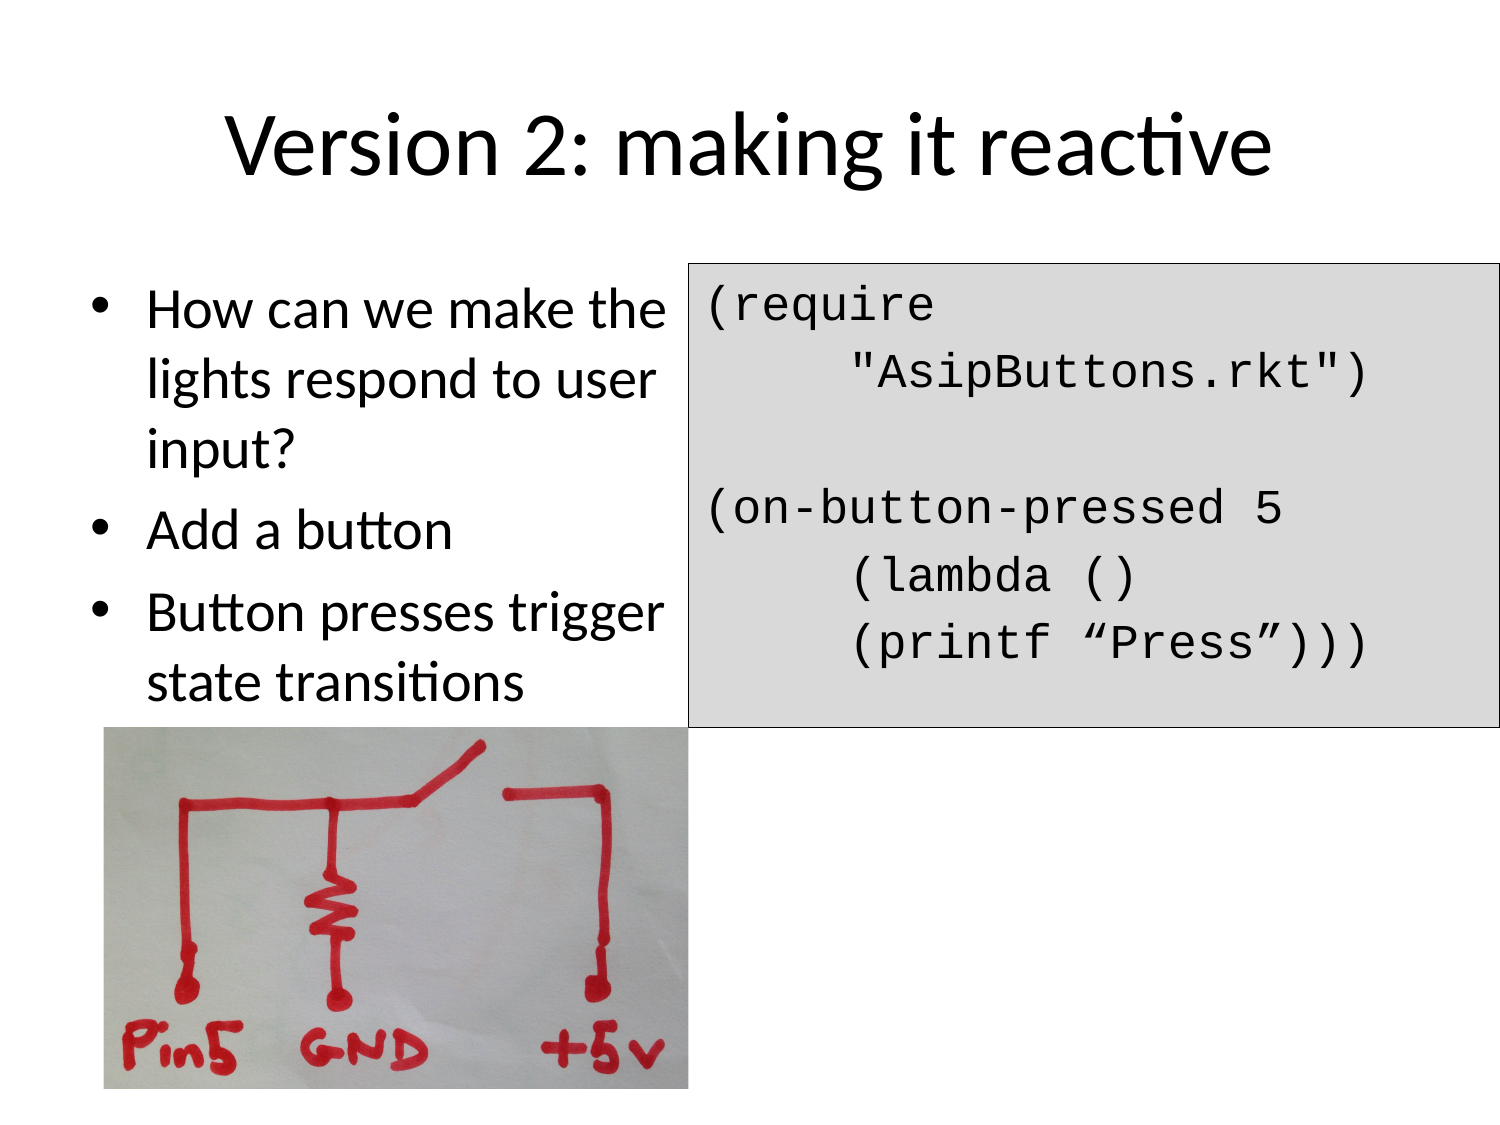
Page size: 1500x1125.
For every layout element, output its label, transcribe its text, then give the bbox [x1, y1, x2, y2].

picture [103, 727, 689, 1090]
text_box (require "AsipButtons.rkt") (on-button-pressed 5 (lambda () (printf “Press”))) [688, 263, 1500, 728]
title Version 2: making it reactive [75, 45, 1425, 233]
list How can we make the lights respond to user input? Add a button Button presses trigger state transitions [75, 262, 738, 1005]
